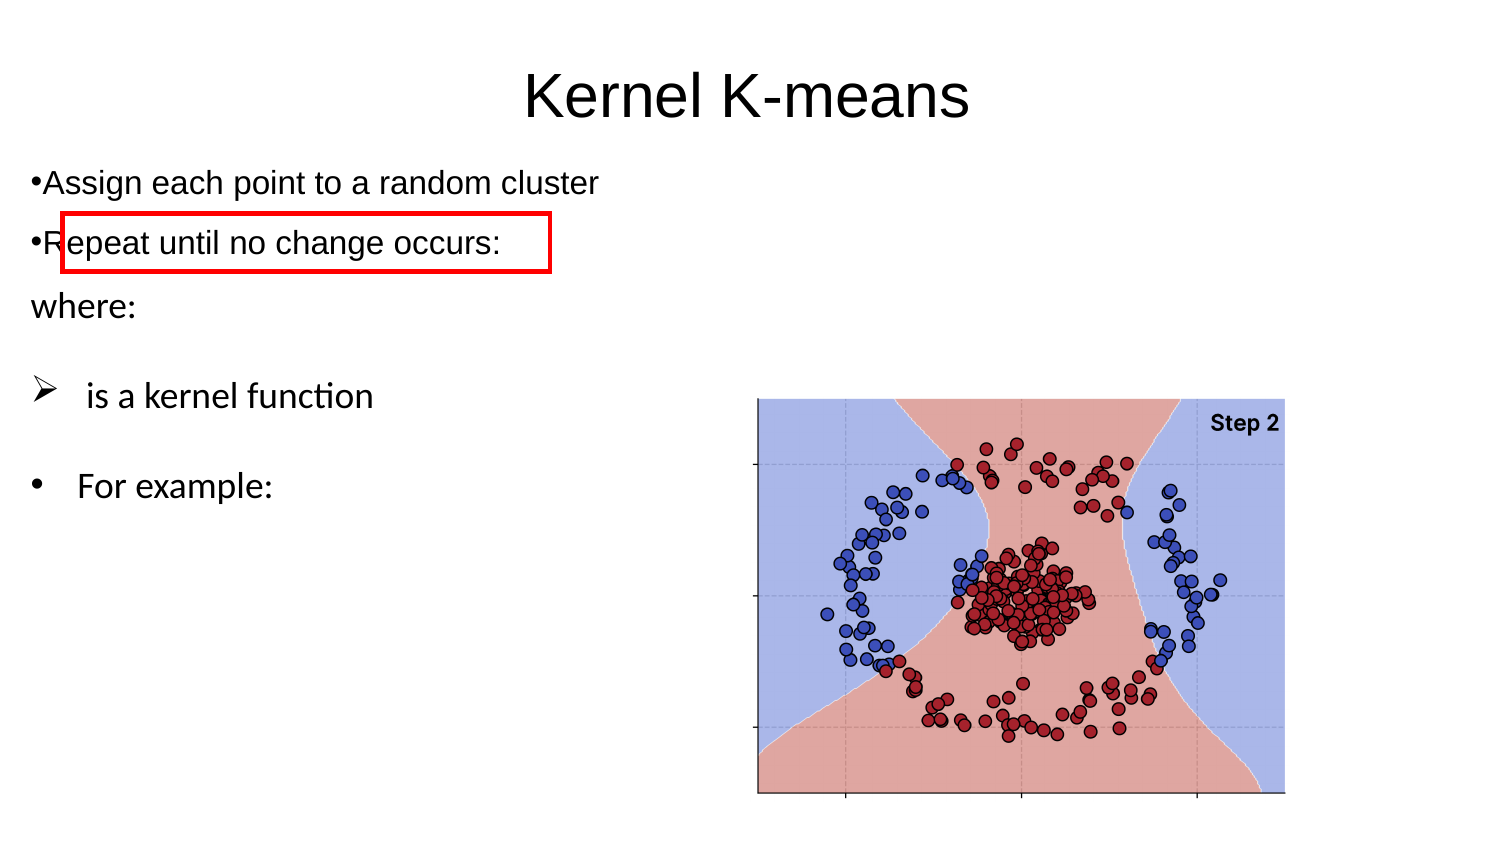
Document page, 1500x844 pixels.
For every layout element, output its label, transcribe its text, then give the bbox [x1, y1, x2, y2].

text_box [61, 212, 551, 273]
text_box Kernel K-means [24, 21, 1470, 163]
picture [749, 396, 1290, 802]
